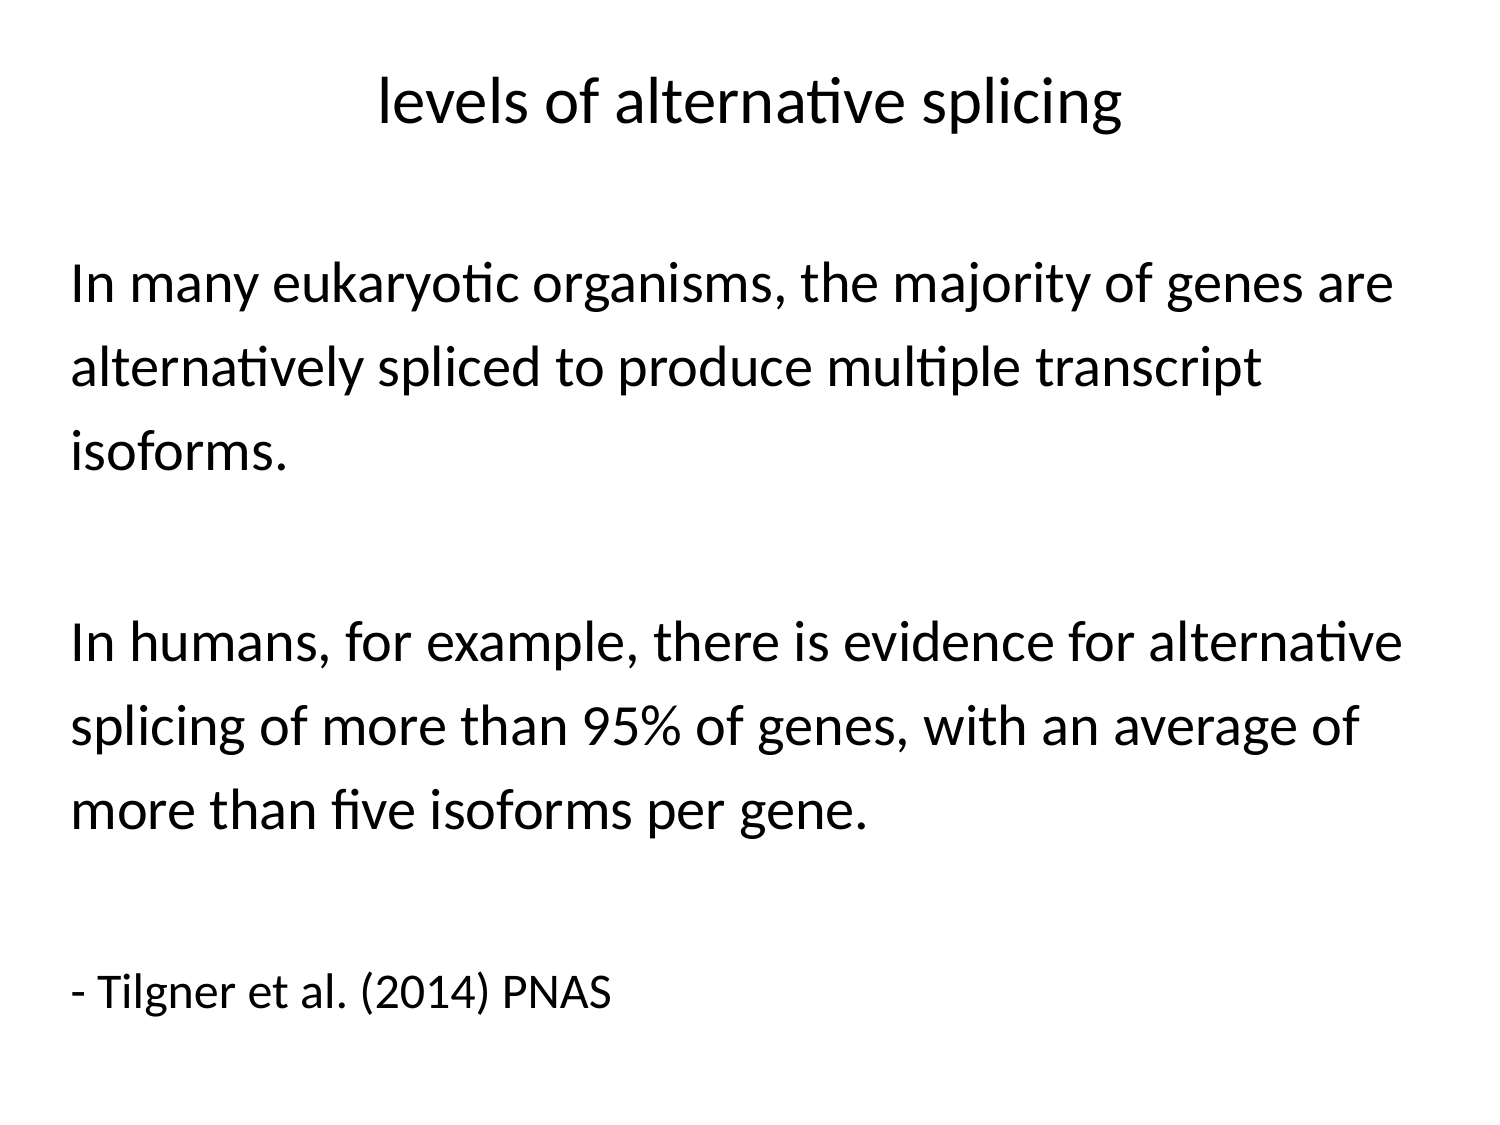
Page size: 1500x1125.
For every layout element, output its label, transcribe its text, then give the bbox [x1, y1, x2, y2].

list In many eukaryotic organisms, the majority of genes are alternatively spliced to produce multiple transcript isoforms. In humans, for example, there is evidence for alternative splicing of more than 95% of genes, with an average of more than five isoforms per gene. - Tilgner et al. (2014) PNAS [55, 222, 1481, 1056]
title levels of alternative splicing [75, 45, 1425, 169]
